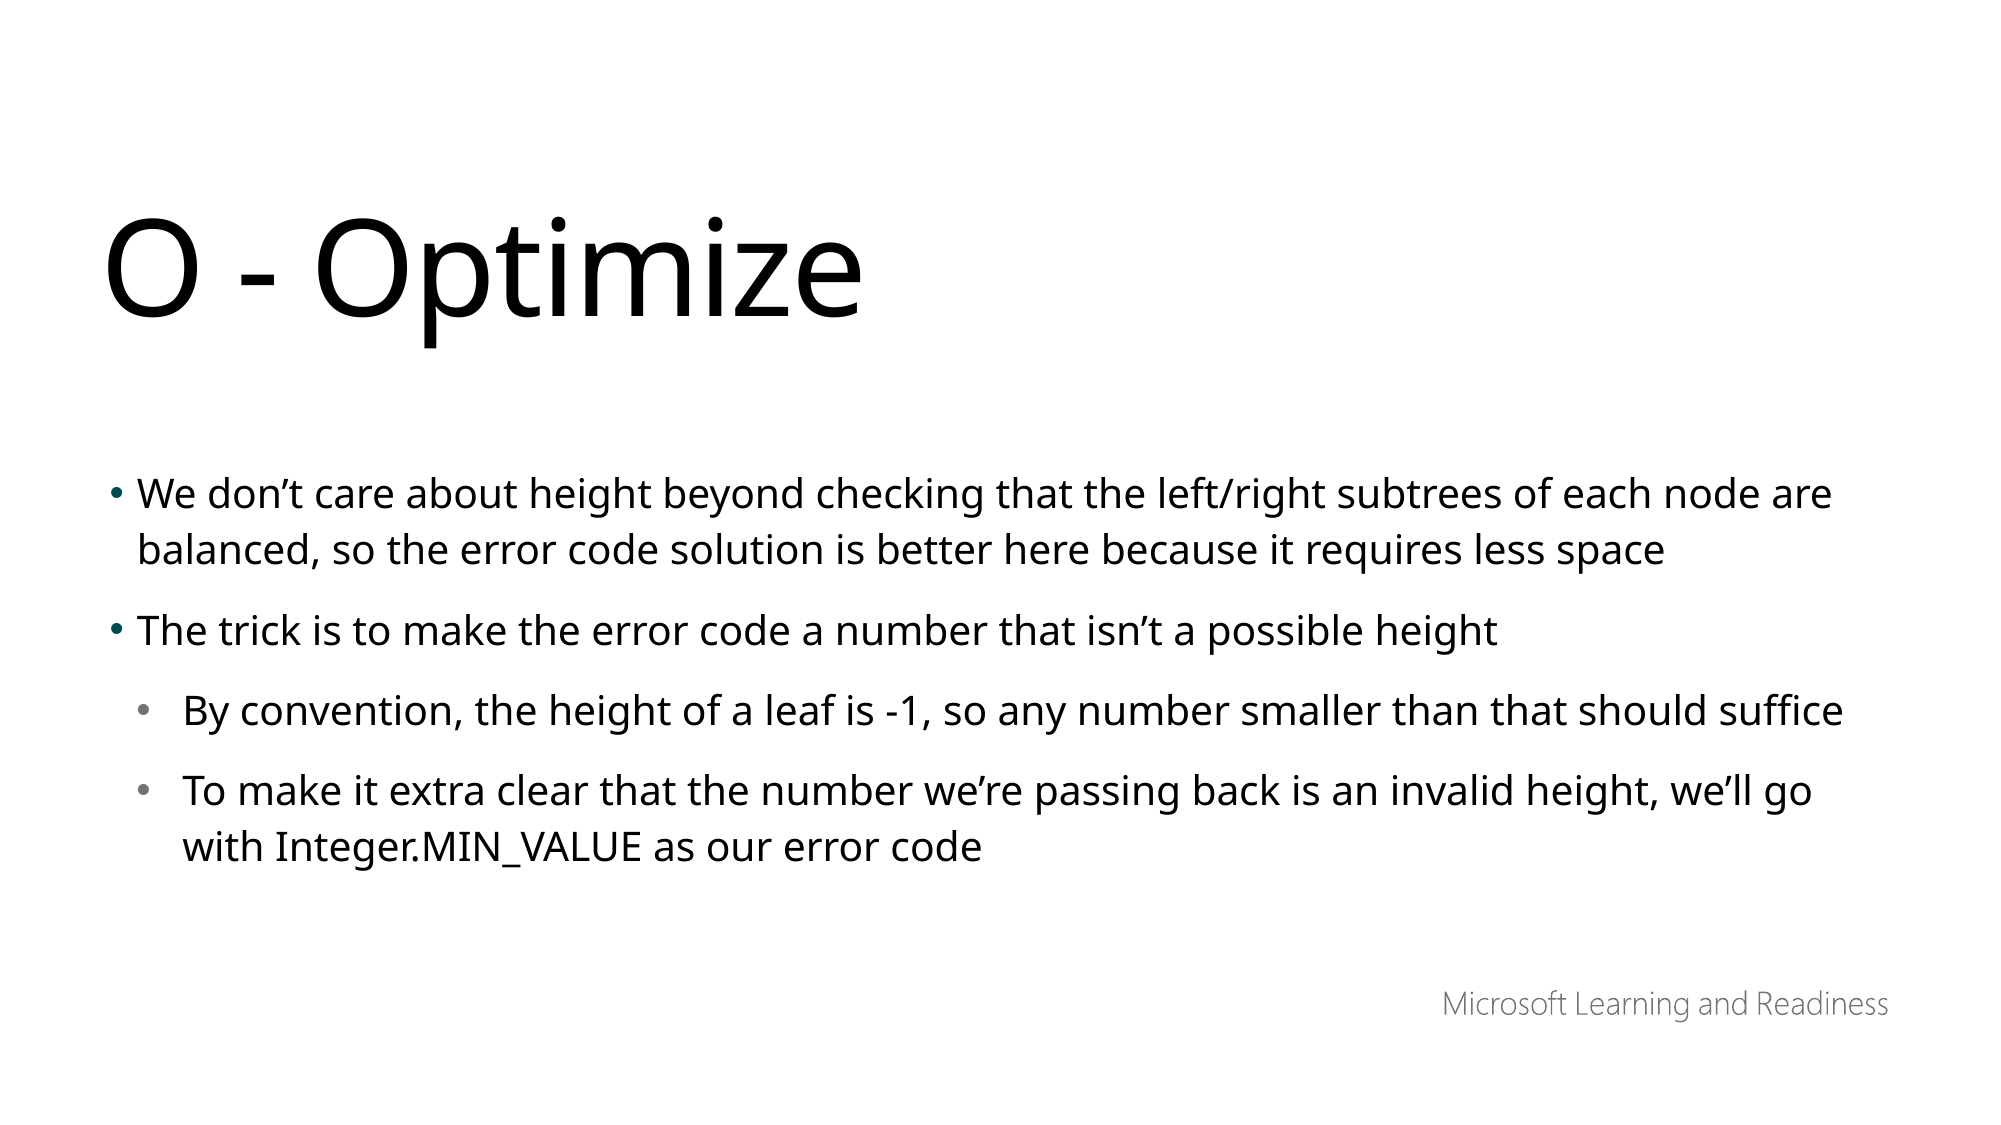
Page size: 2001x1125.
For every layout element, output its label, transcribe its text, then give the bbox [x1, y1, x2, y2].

list O - Optimize [100, 200, 1876, 327]
list We don’t care about height beyond checking that the left/right subtrees of each node are balanced, so the error code solution is better here because it requires less space The trick is to make the error code a number that isn’t a possible height By convention, the height of a leaf is -1, so any number smaller than that should suffice To make it extra clear that the number we’re passing back is an invalid height, we’ll go with Integer.MIN_VALUE as our error code [109, 461, 1877, 951]
